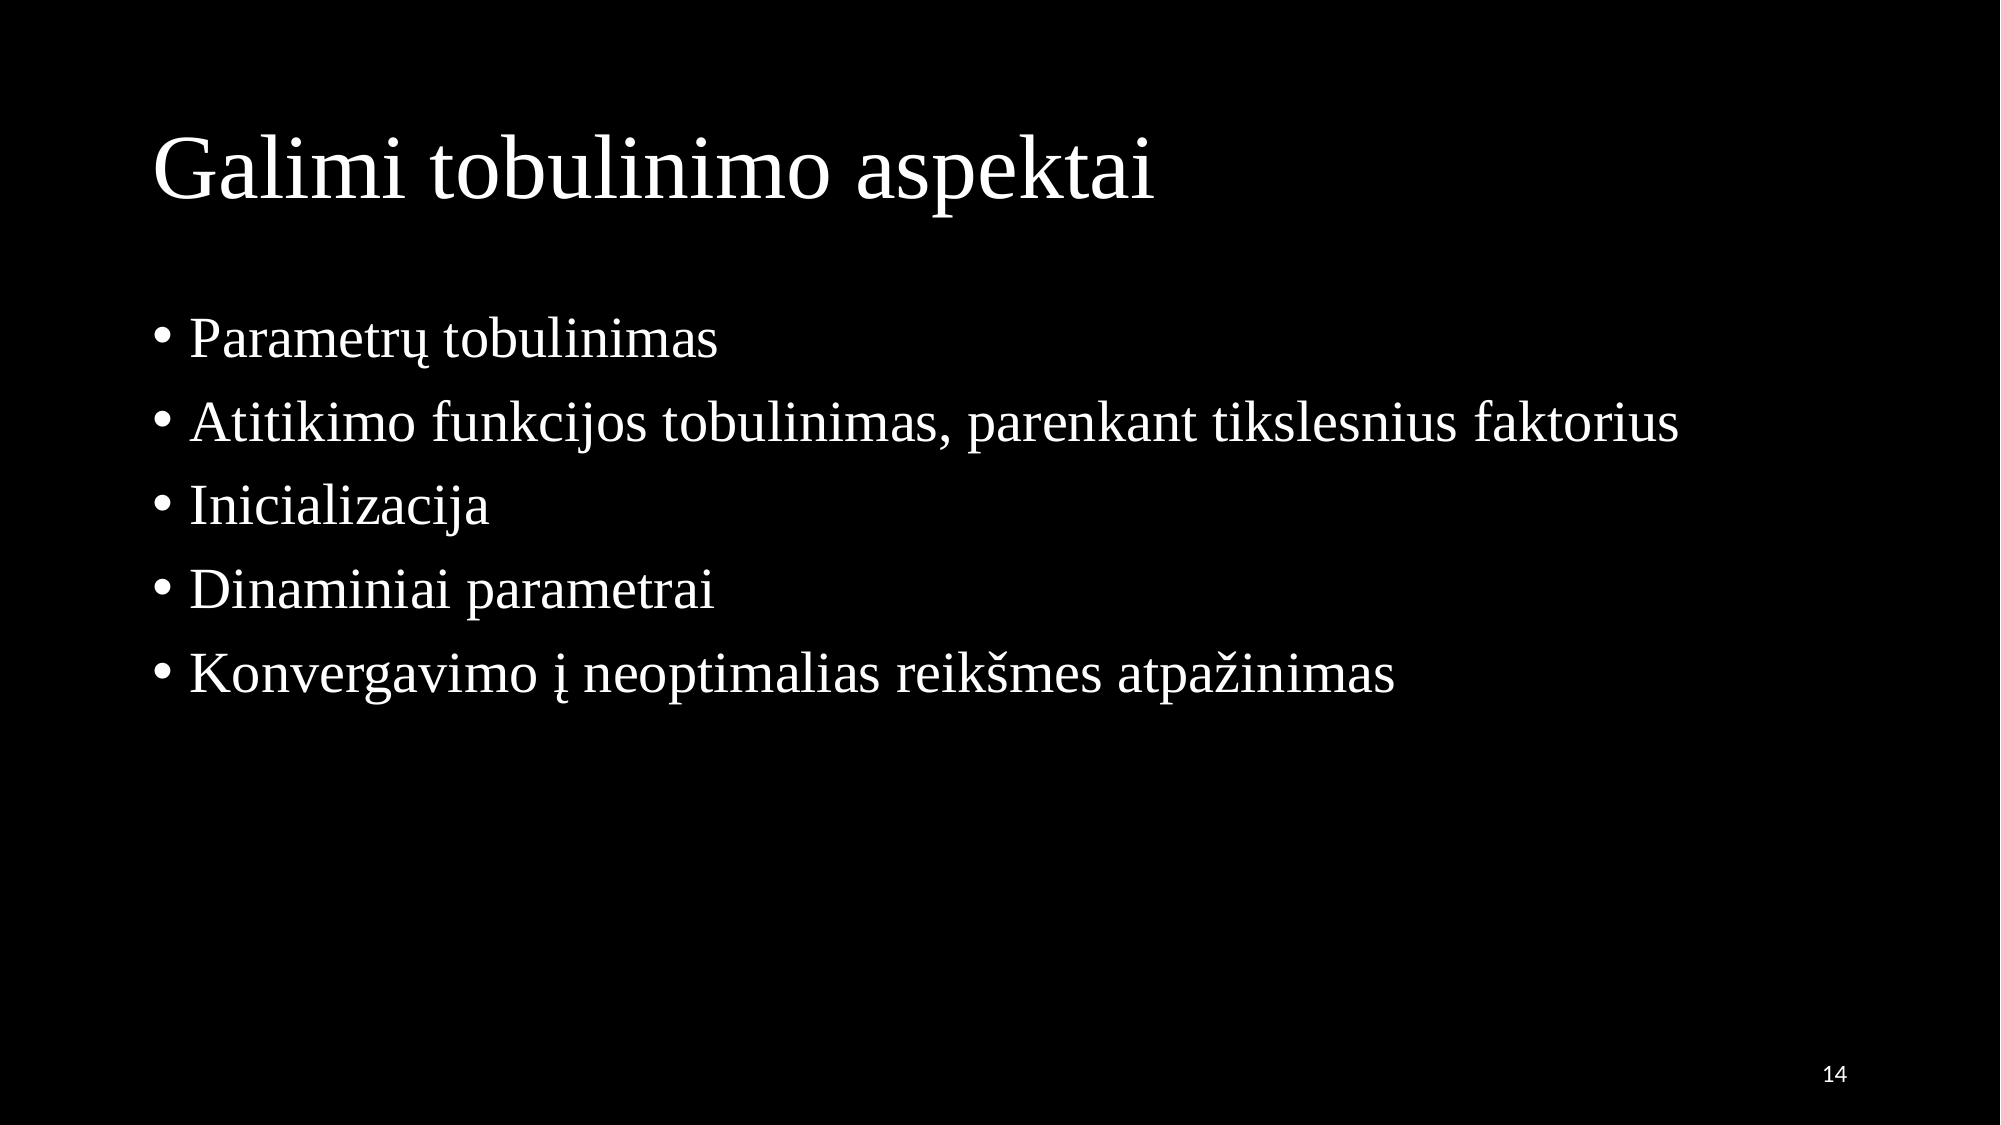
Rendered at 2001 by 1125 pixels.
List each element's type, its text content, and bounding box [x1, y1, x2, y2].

slide_number 14 [1412, 1042, 1863, 1103]
list Parametrų tobulinimas Atitikimo funkcijos tobulinimas, parenkant tikslesnius faktorius Inicializacija Dinaminiai parametrai Konvergavimo į neoptimalias reikšmes atpažinimas [137, 299, 1863, 1014]
title Galimi tobulinimo aspektai [137, 59, 1863, 278]
